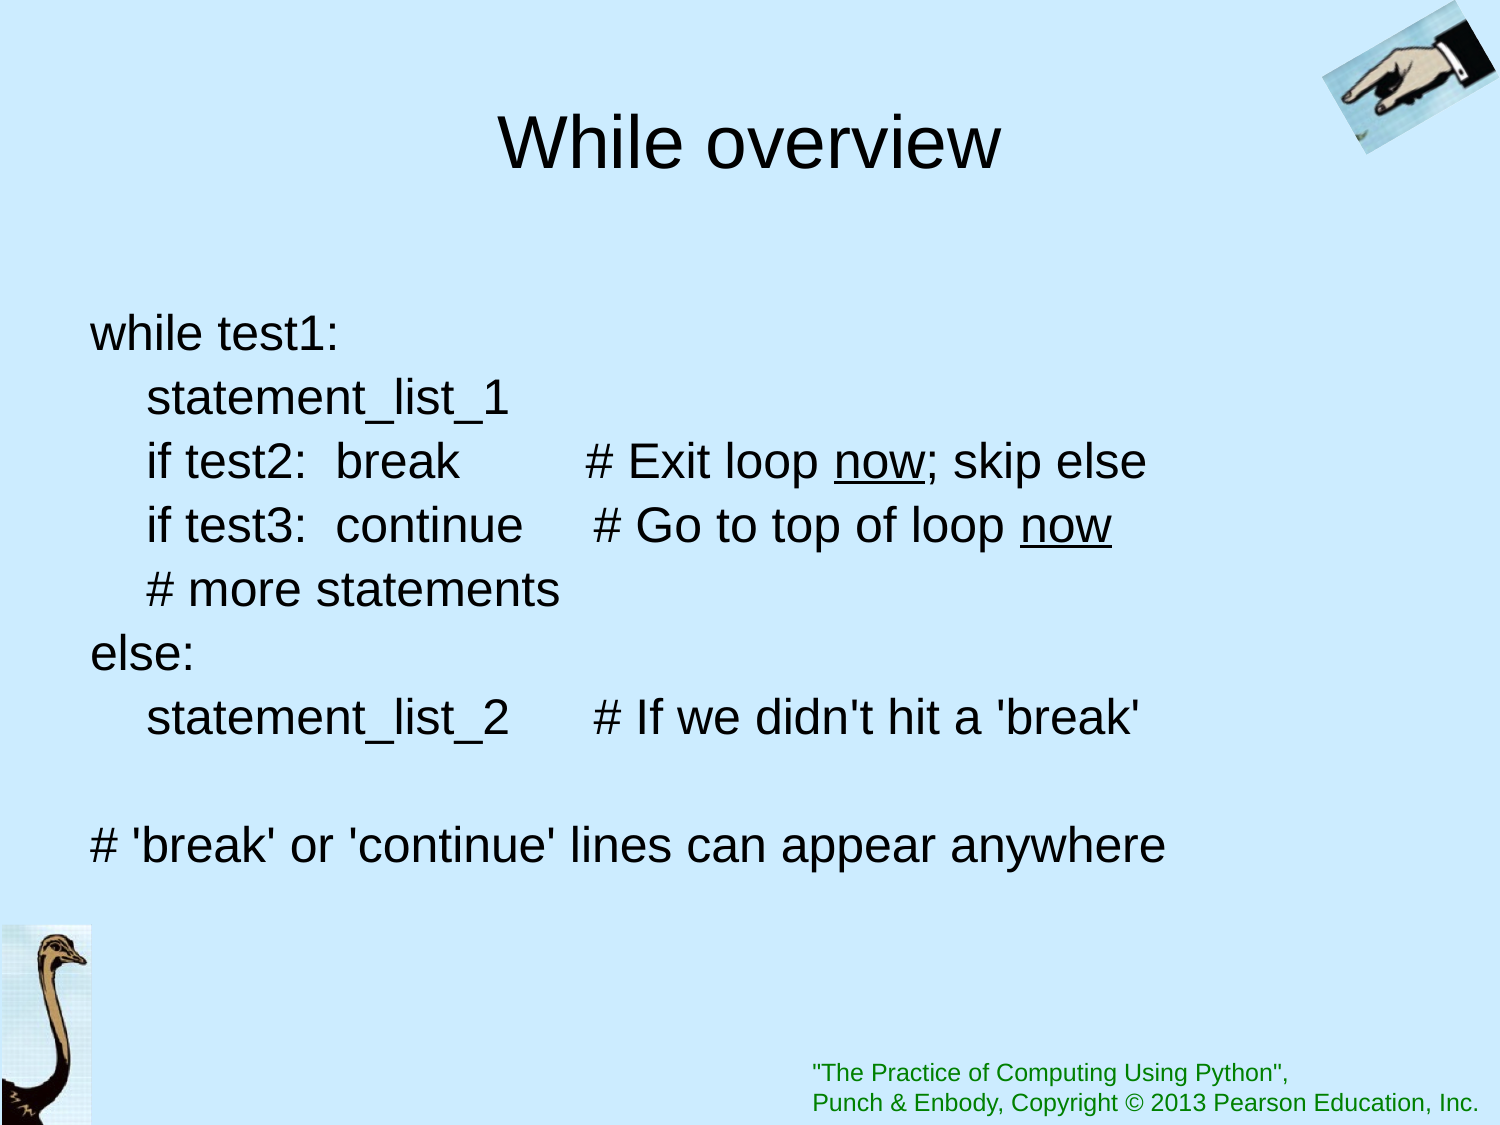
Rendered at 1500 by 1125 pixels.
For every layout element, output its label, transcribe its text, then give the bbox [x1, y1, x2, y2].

title While overview [75, 45, 1425, 233]
picture [2, 924, 92, 1125]
list while test1: statement_list_1 if test2: break # Exit loop now; skip else if test3: continue # Go to top of loop now # more statements else: statement_list_2 # If we didn't hit a 'break' # 'break' or 'continue' lines can appear anywhere [75, 299, 1425, 938]
picture [1378, 0, 1499, 120]
